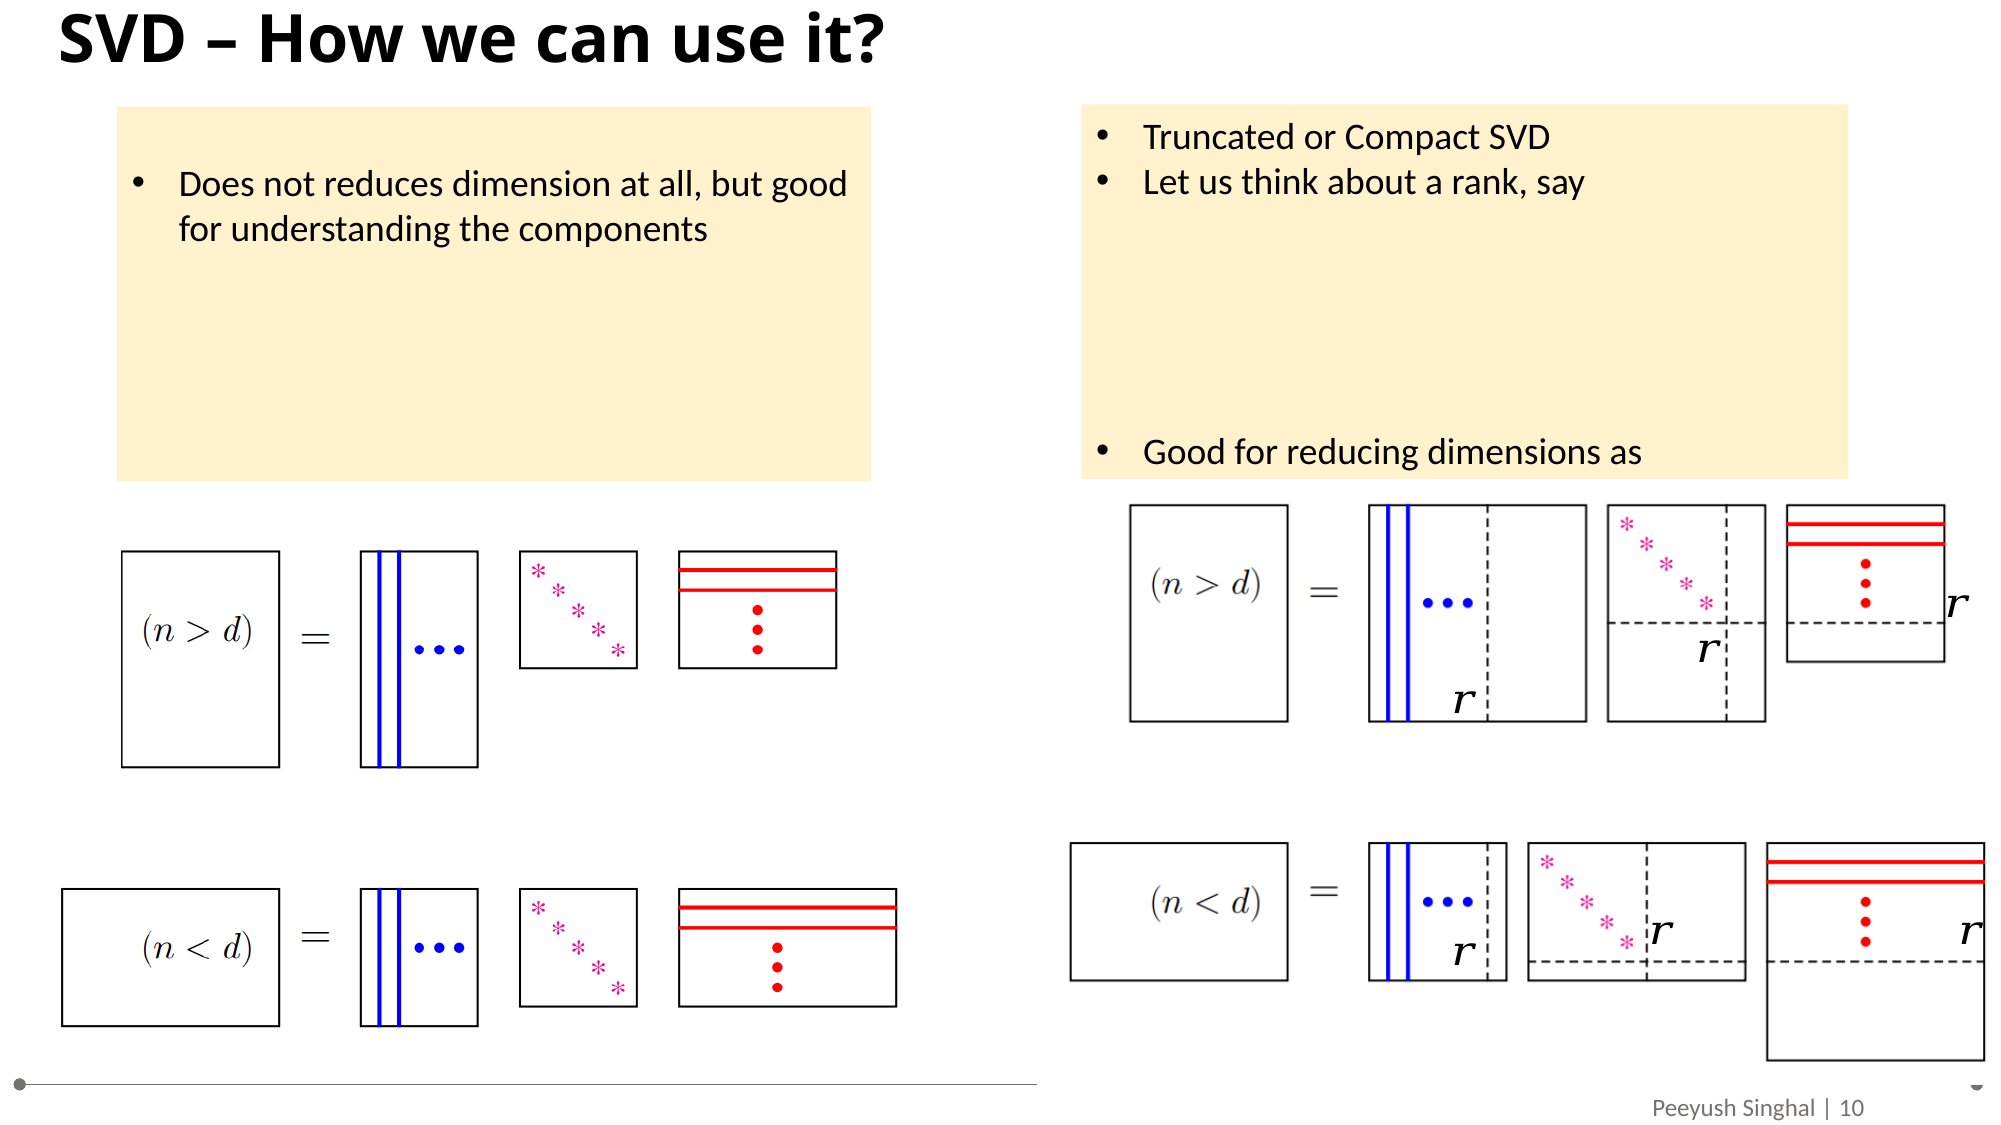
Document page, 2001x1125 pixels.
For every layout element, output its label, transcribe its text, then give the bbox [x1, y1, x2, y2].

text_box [1036, 104, 2000, 1085]
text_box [41, 106, 906, 1070]
title SVD – How we can use it? [43, 8, 1769, 73]
